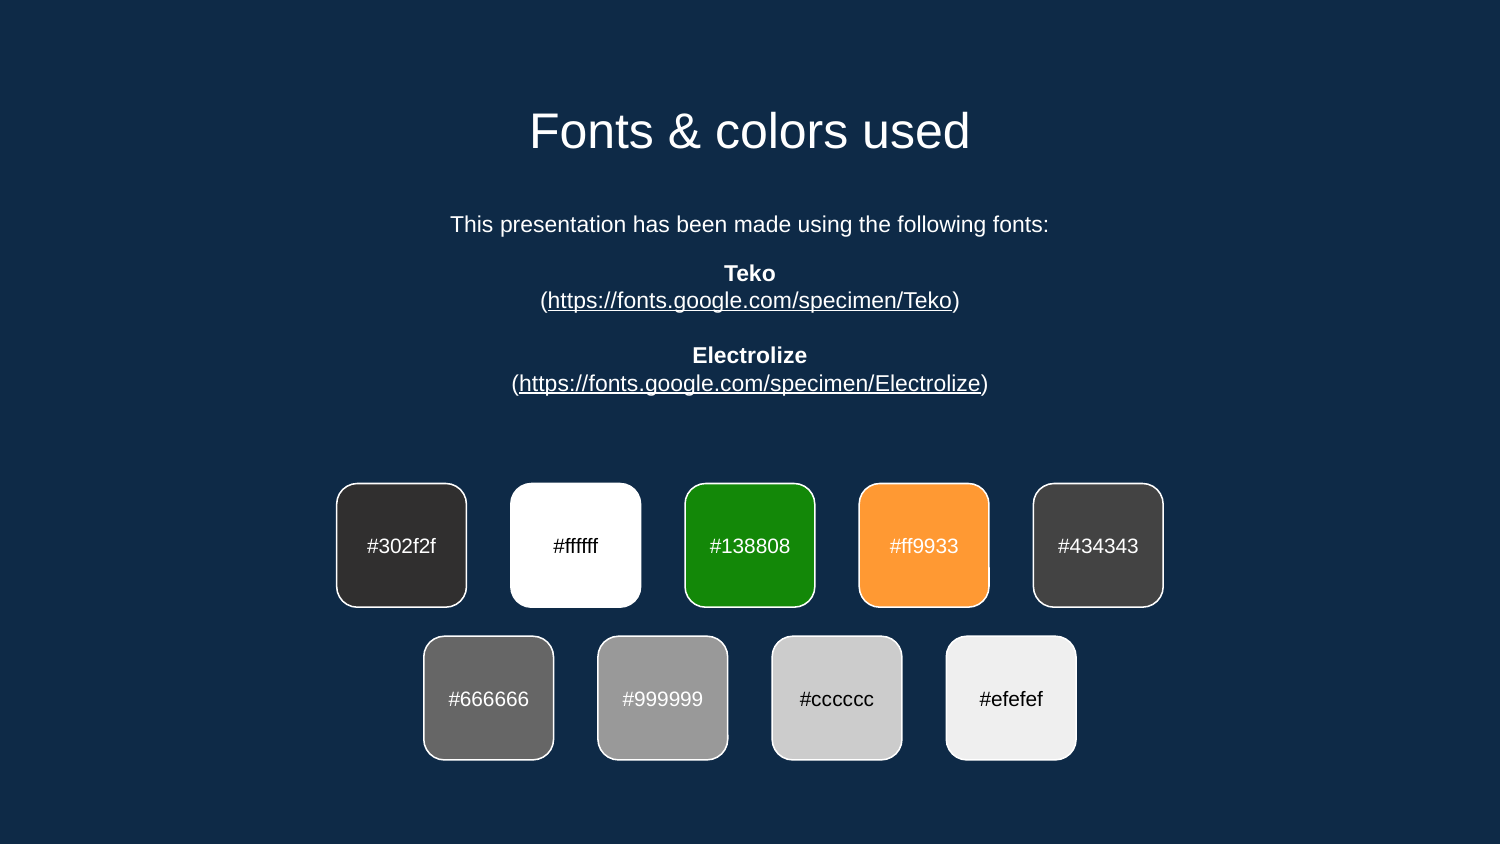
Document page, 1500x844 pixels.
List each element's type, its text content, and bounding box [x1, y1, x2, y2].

text_box #434343 [1033, 509, 1164, 582]
text_box [859, 582, 989, 608]
text_box [685, 582, 815, 608]
text_box [597, 735, 728, 760]
text_box [859, 483, 989, 509]
text_box [336, 582, 467, 608]
text_box #302f2f [336, 509, 467, 582]
text_box #efefef [946, 661, 1077, 735]
text_box #ffffff [510, 509, 641, 582]
text_box [946, 636, 1077, 661]
title Fonts & colors used [118, 83, 1382, 163]
text_box [772, 636, 902, 661]
text_box #999999 [597, 661, 728, 735]
text_box [946, 735, 1077, 760]
text_box [510, 582, 641, 608]
text_box #138808 [685, 509, 815, 582]
text_box [597, 636, 728, 661]
text_box [423, 636, 554, 661]
text_box [336, 483, 467, 509]
text_box This presentation has been made using the following fonts: Teko (https://fonts.google.com/specimen/Teko) Electrolize (https://fonts.google.com/specimen/Electrolize) [118, 194, 1382, 436]
text_box [685, 483, 815, 509]
text_box [1033, 483, 1164, 509]
text_box [1033, 582, 1164, 608]
text_box [423, 735, 554, 760]
text_box #cccccc [772, 661, 902, 735]
text_box #666666 [423, 661, 554, 735]
text_box #ff9933 [859, 509, 989, 582]
text_box [510, 483, 641, 509]
text_box [772, 735, 902, 760]
